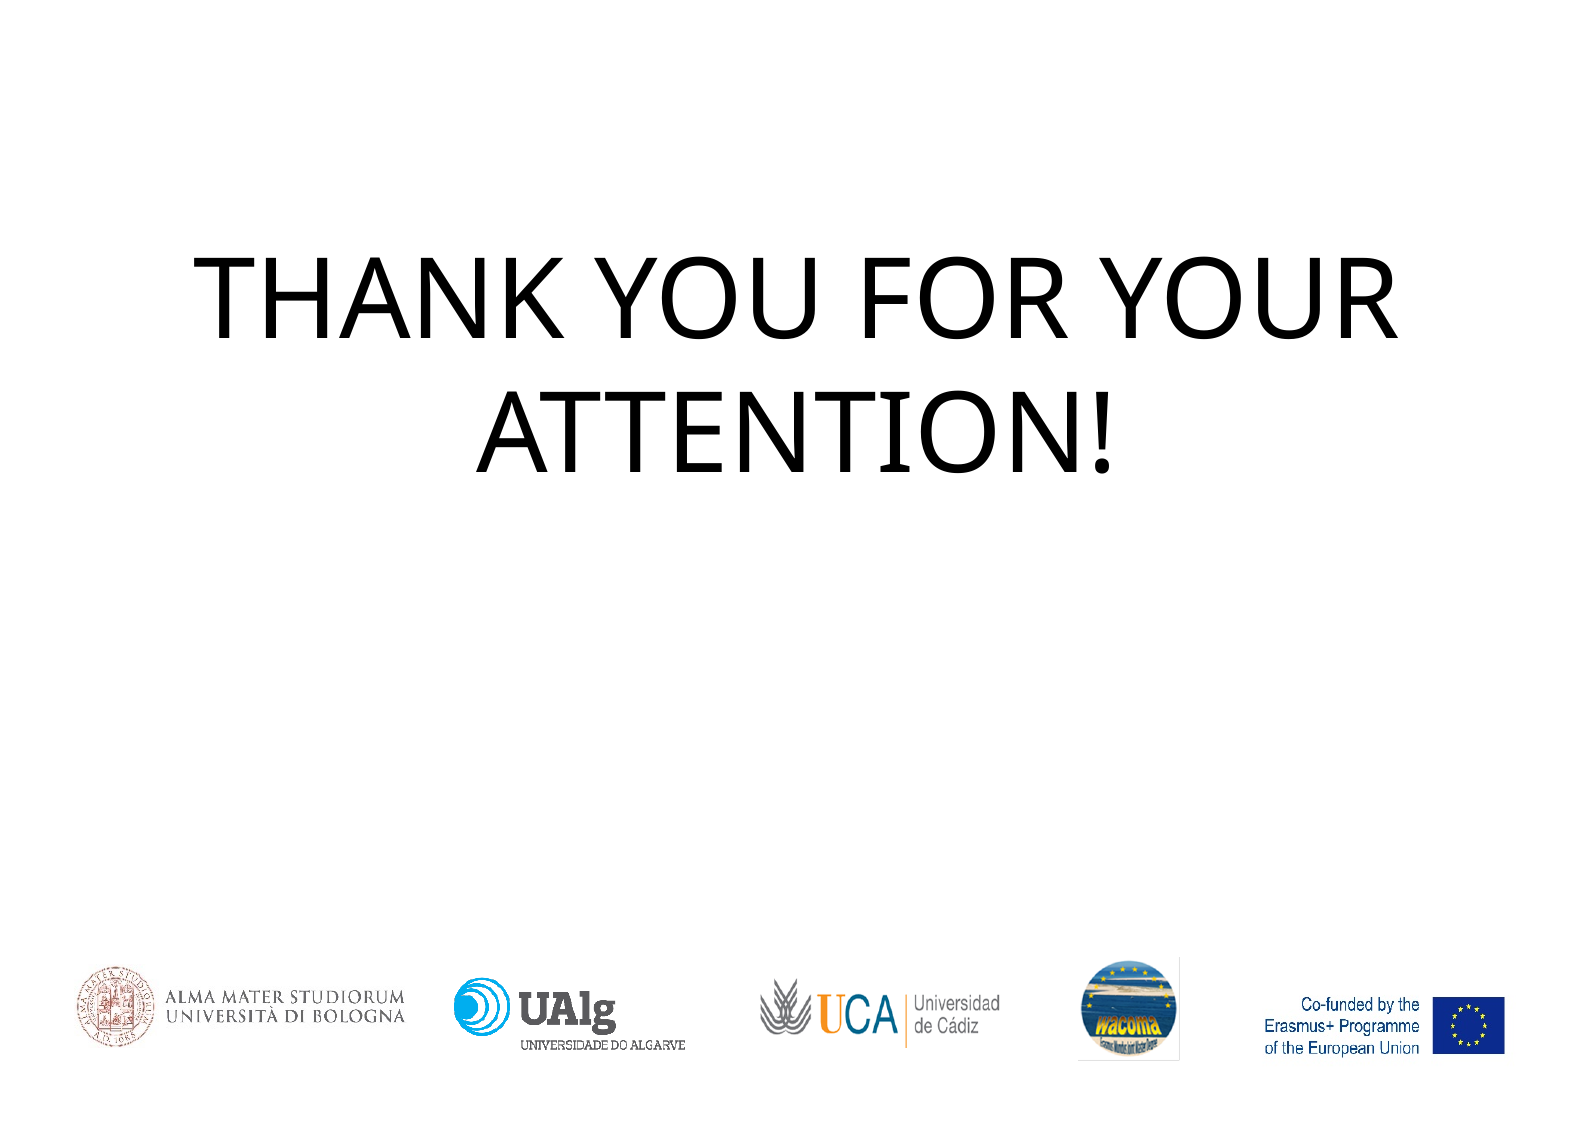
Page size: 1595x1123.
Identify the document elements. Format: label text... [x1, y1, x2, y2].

picture [1078, 957, 1181, 1062]
picture [759, 974, 1007, 1049]
title Thank you for your attention! [161, 218, 1434, 502]
picture [74, 964, 408, 1049]
picture [1249, 979, 1517, 1070]
picture [448, 970, 688, 1053]
